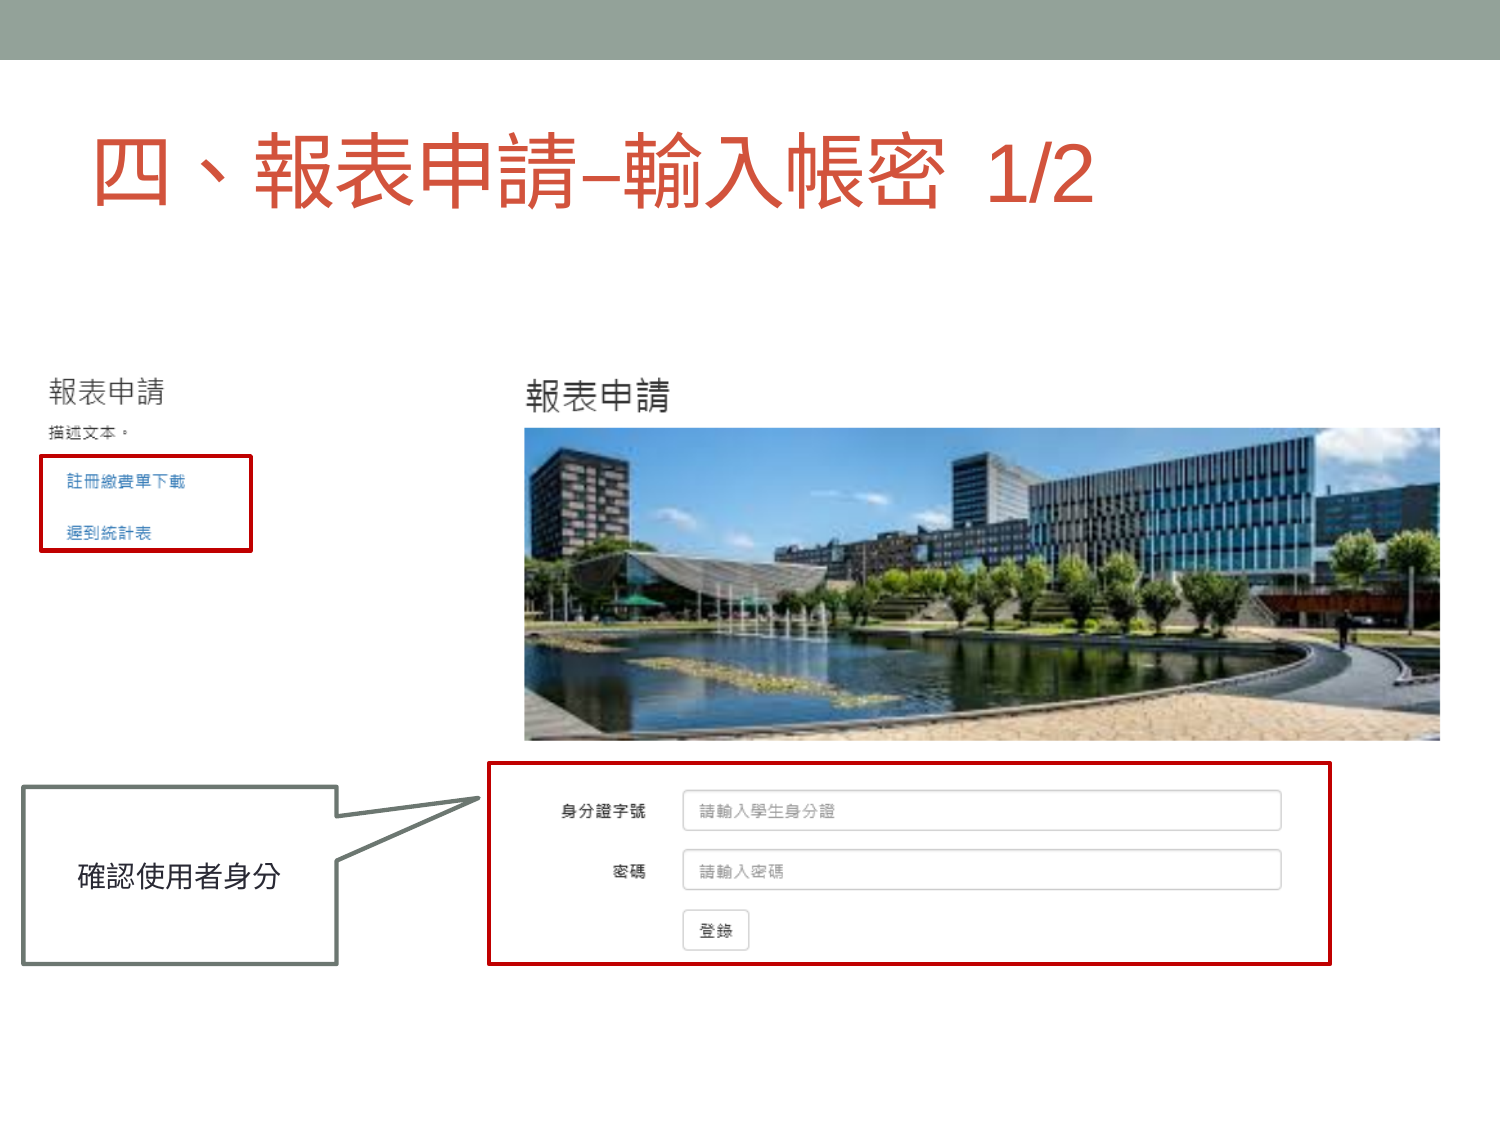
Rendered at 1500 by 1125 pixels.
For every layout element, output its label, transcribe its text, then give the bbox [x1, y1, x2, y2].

text_box 確認使用者身分 [21, 784, 38, 967]
title 四、報表申請–輸入帳密 1/2 [75, 87, 1425, 250]
picture [41, 351, 1453, 965]
